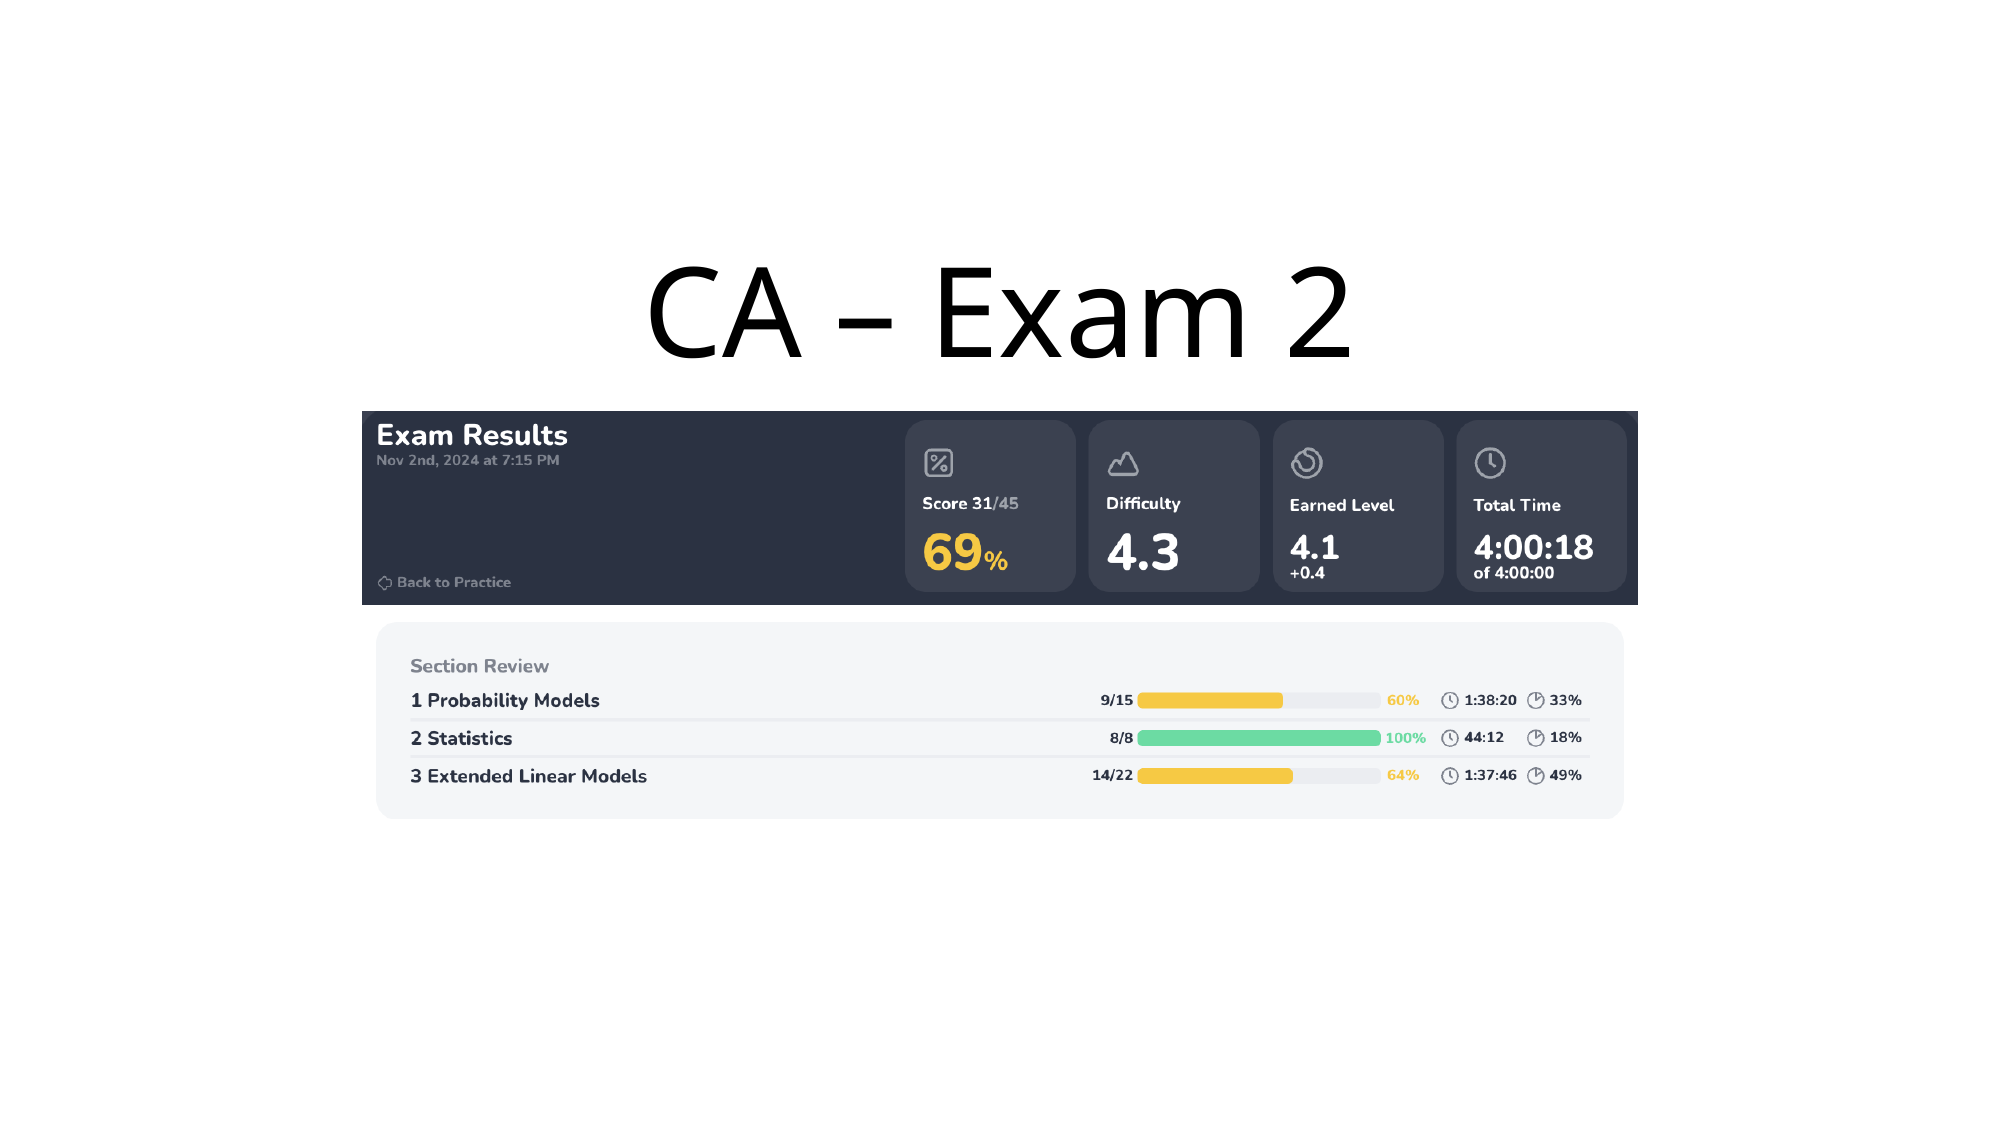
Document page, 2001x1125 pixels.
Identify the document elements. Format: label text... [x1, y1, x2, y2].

title CA – Exam 2 [249, 0, 1750, 392]
picture [361, 410, 1638, 819]
